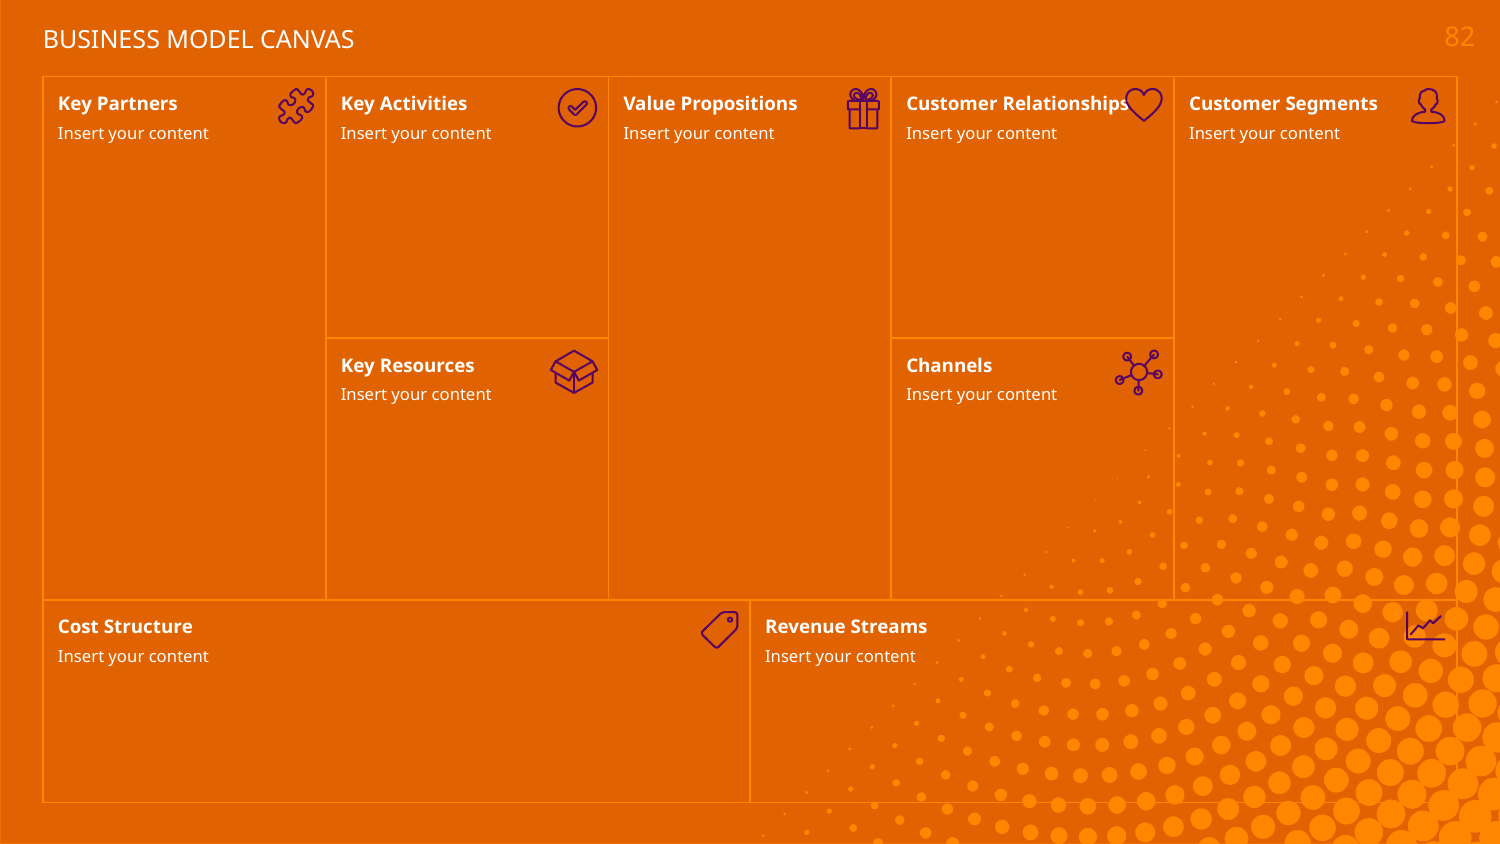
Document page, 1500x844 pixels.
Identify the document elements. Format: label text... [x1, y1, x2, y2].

text_box Customer Relationships Insert your content [891, 76, 1174, 338]
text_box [847, 88, 880, 129]
text_box Key Partners Insert your content [42, 76, 326, 599]
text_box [550, 350, 598, 394]
title BUSINESS MODEL CANVAS [42, 0, 1457, 76]
text_box Revenue Streams Insert your content [749, 599, 1457, 803]
text_box Key Resources Insert your content [326, 338, 608, 599]
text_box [1406, 612, 1445, 640]
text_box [1115, 350, 1162, 395]
text_box Cost Structure Insert your content [42, 599, 749, 803]
text_box Customer Segments Insert your content [1174, 76, 1457, 599]
slide_number 82 [1385, 5, 1476, 71]
text_box Channels Insert your content [891, 338, 1174, 599]
text_box Value Propositions Insert your content [608, 76, 891, 599]
text_box Key Activities Insert your content [326, 76, 608, 338]
